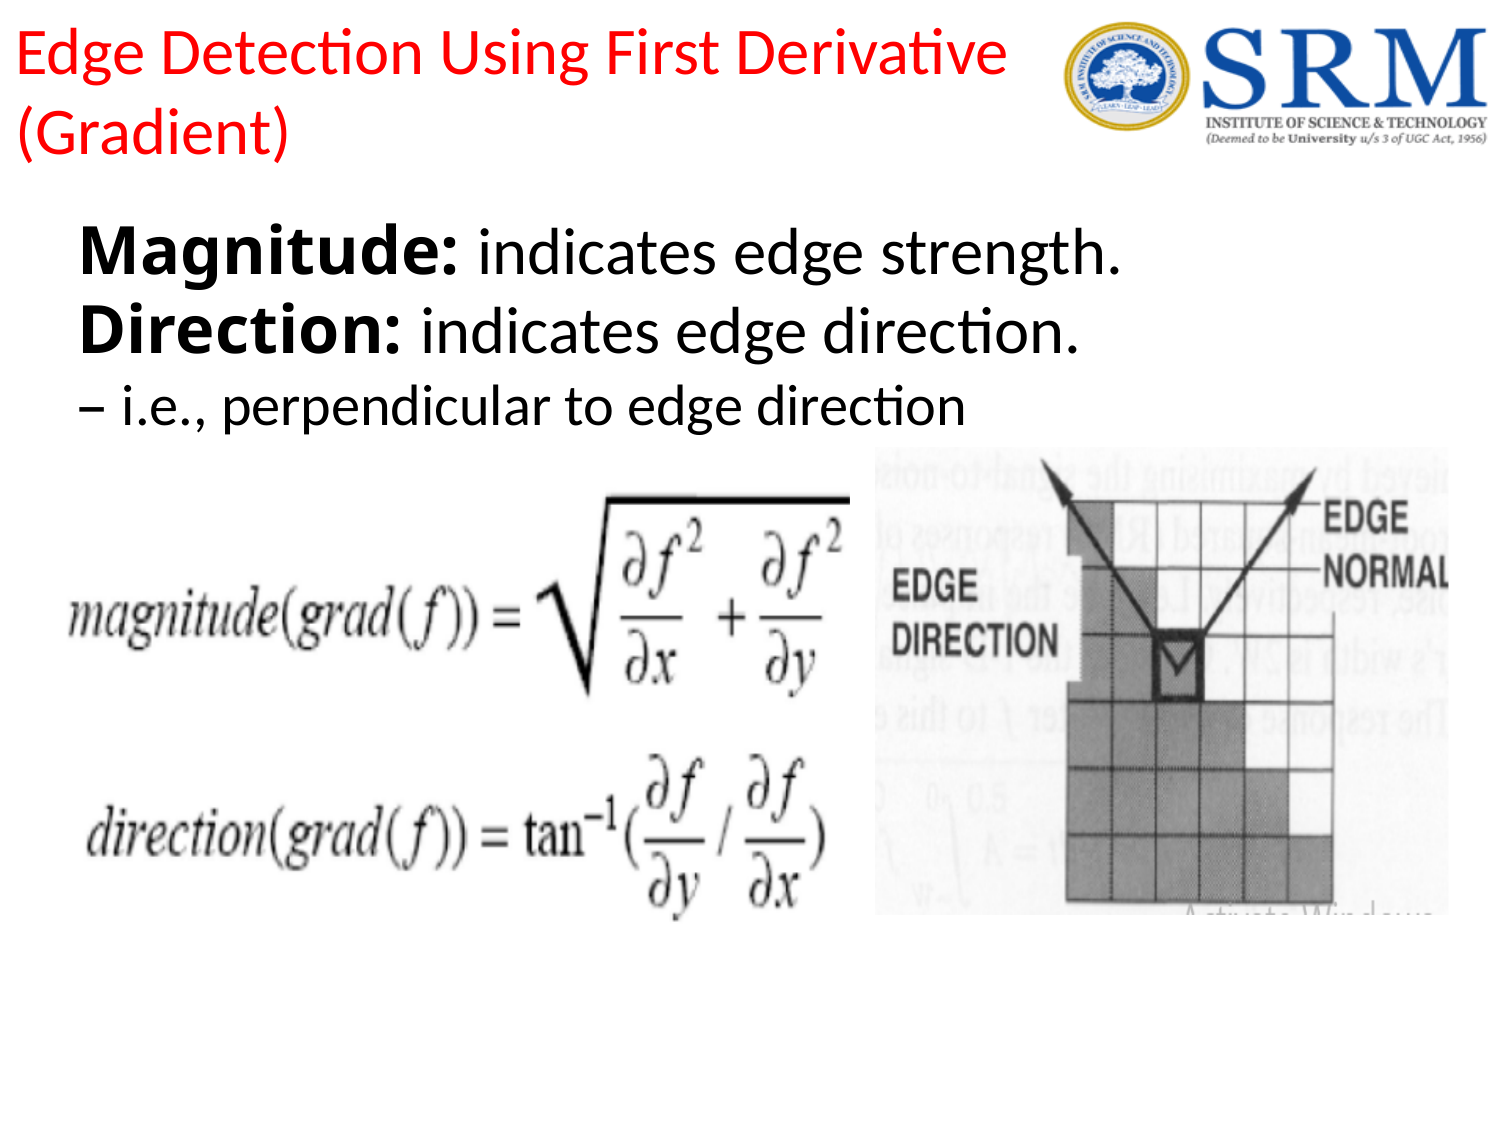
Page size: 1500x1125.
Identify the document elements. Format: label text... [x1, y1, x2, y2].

text_box Magnitude: indicates edge strength. Direction: indicates edge direction. – i.e., perpendicular to edge direction [62, 200, 1463, 445]
title Edge Detection Using First Derivative (Gradient) [0, 0, 1060, 175]
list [62, 485, 851, 933]
picture [1059, 0, 1500, 162]
picture [874, 447, 1451, 915]
